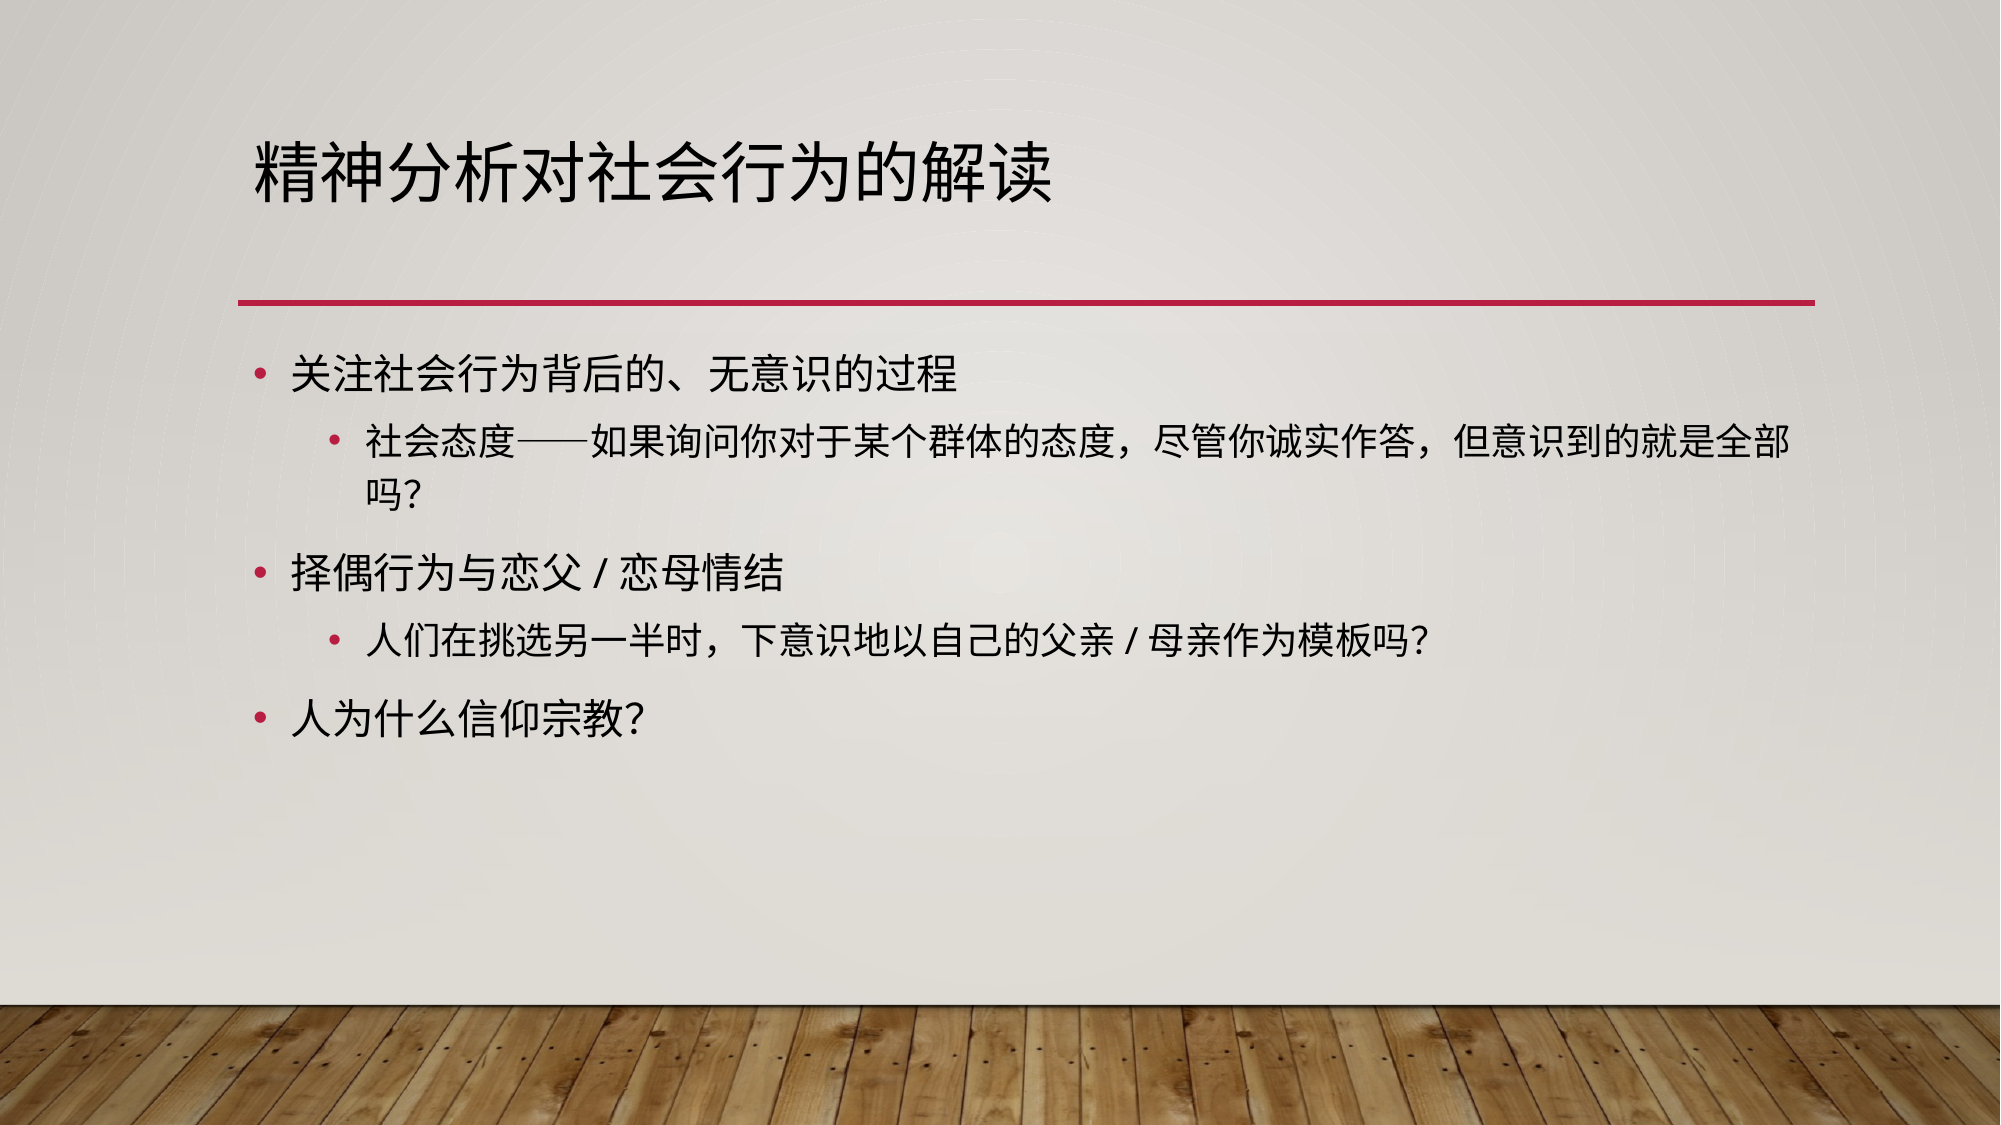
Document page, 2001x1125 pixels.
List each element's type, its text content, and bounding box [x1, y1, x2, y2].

list 关注社会行为背后的、无意识的过程 社会态度——如果询问你对于某个群体的态度，尽管你诚实作答，但意识到的就是全部吗？ 择偶行为与恋父/恋母情结 人们在挑选另一半时，下意识地以自己的父亲/母亲作为模板吗？ 人为什么信仰宗教？ [238, 330, 1814, 897]
picture [0, 1005, 2000, 1125]
title 精神分析对社会行为的解读 [238, 131, 1814, 305]
